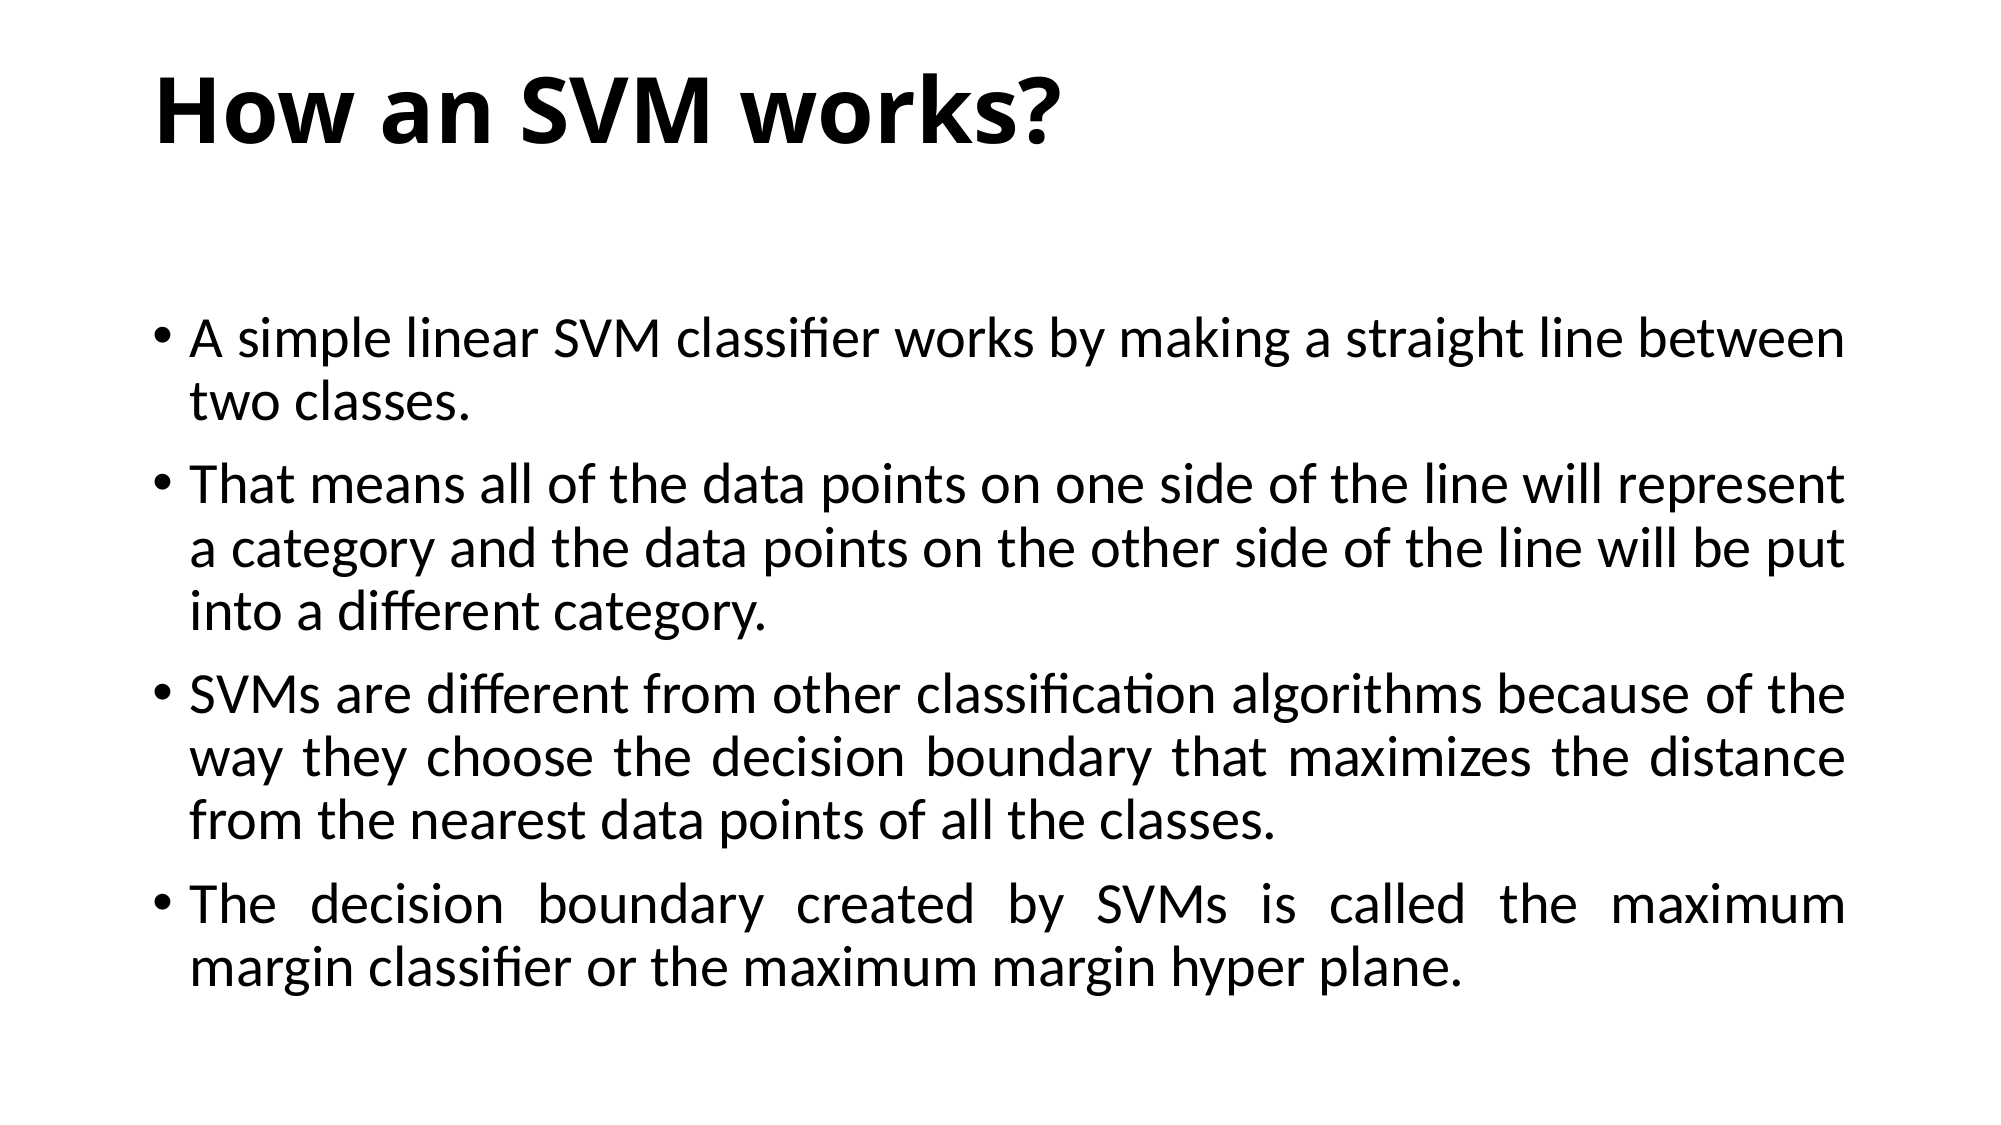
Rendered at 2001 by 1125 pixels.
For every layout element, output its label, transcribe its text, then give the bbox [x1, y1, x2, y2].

title How an SVM works? [137, 59, 1863, 278]
list A simple linear SVM classifier works by making a straight line between two classes. That means all of the data points on one side of the line will represent a category and the data points on the other side of the line will be put into a different category. SVMs are different from other classification algorithms because of the way they choose the decision boundary that maximizes the distance from the nearest data points of all the classes. The decision boundary created by SVMs is called the maximum margin classifier or the maximum margin hyper plane. [137, 299, 1863, 1014]
